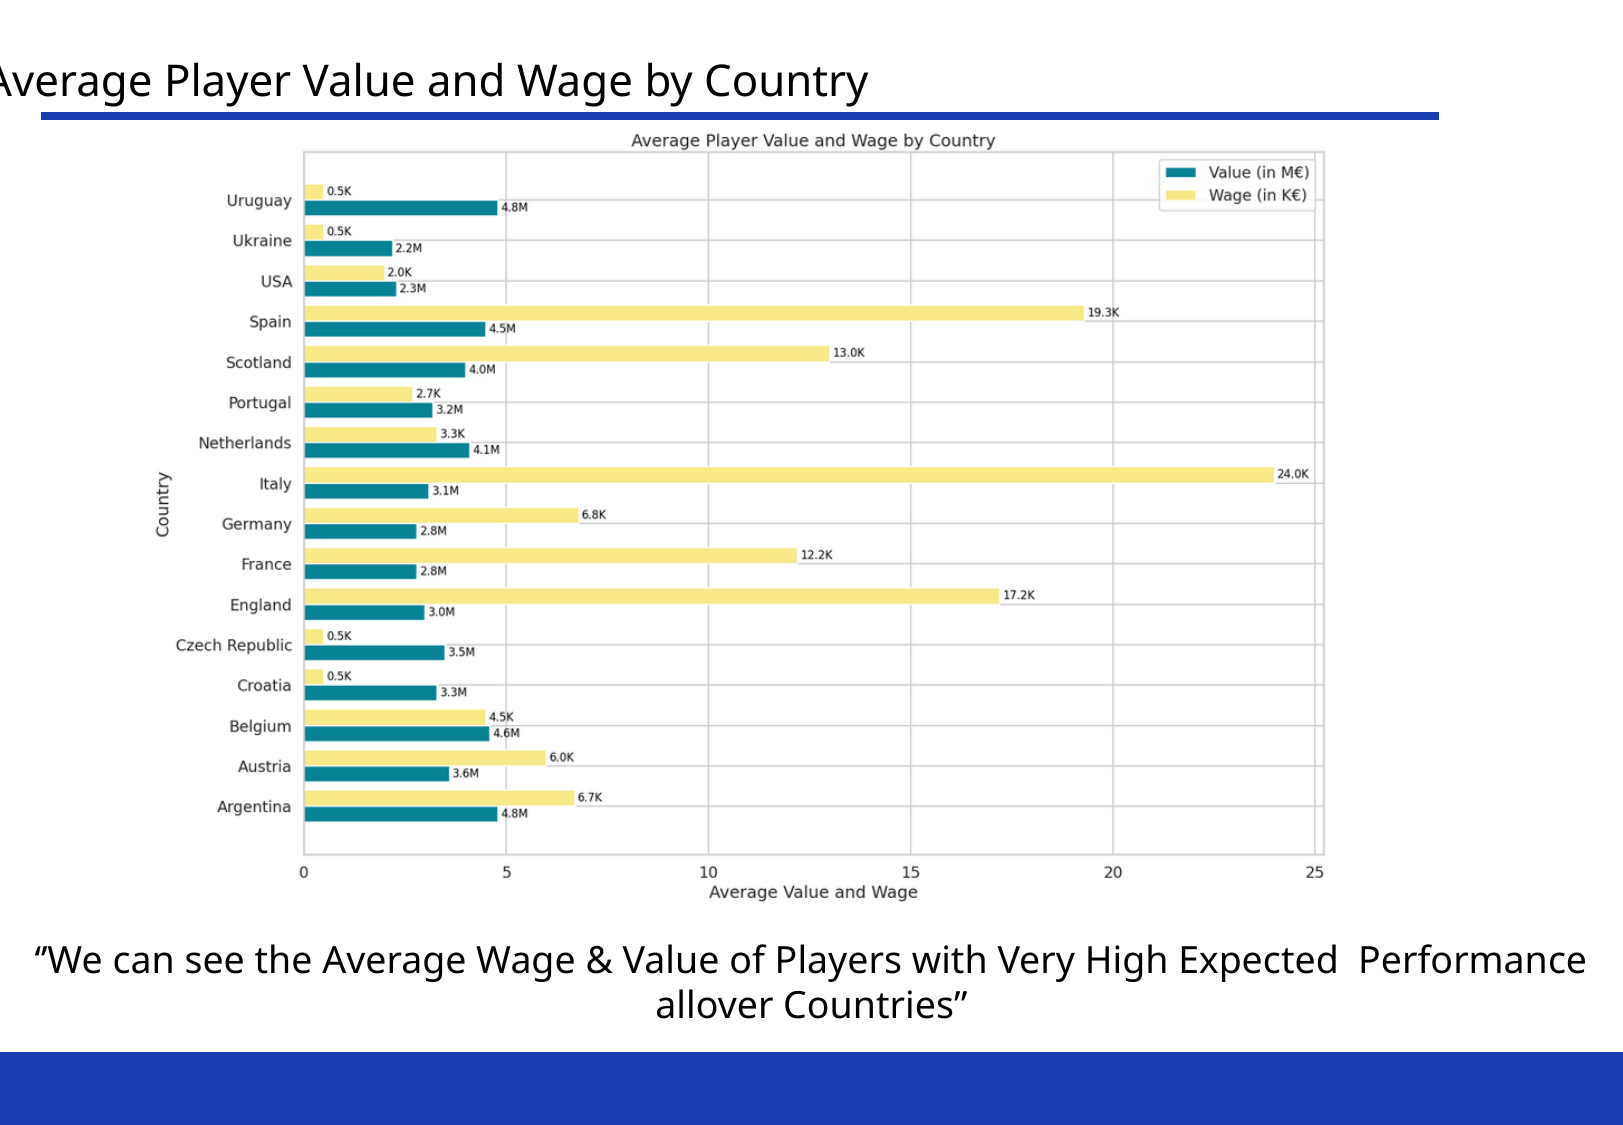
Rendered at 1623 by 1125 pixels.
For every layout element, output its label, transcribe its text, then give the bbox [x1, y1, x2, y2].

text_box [0, 1051, 1623, 1125]
text_box ‘’We can see the Average Wage & Value of Players with Very High Expected Performance allover Countries” [16, 936, 1607, 1027]
text_box Average Player Value and Wage by Country [748, 53, 1158, 106]
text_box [735, 0, 745, 816]
text_box Average Player Value and Wage by Country [0, 53, 730, 106]
text_box [149, 127, 1331, 908]
